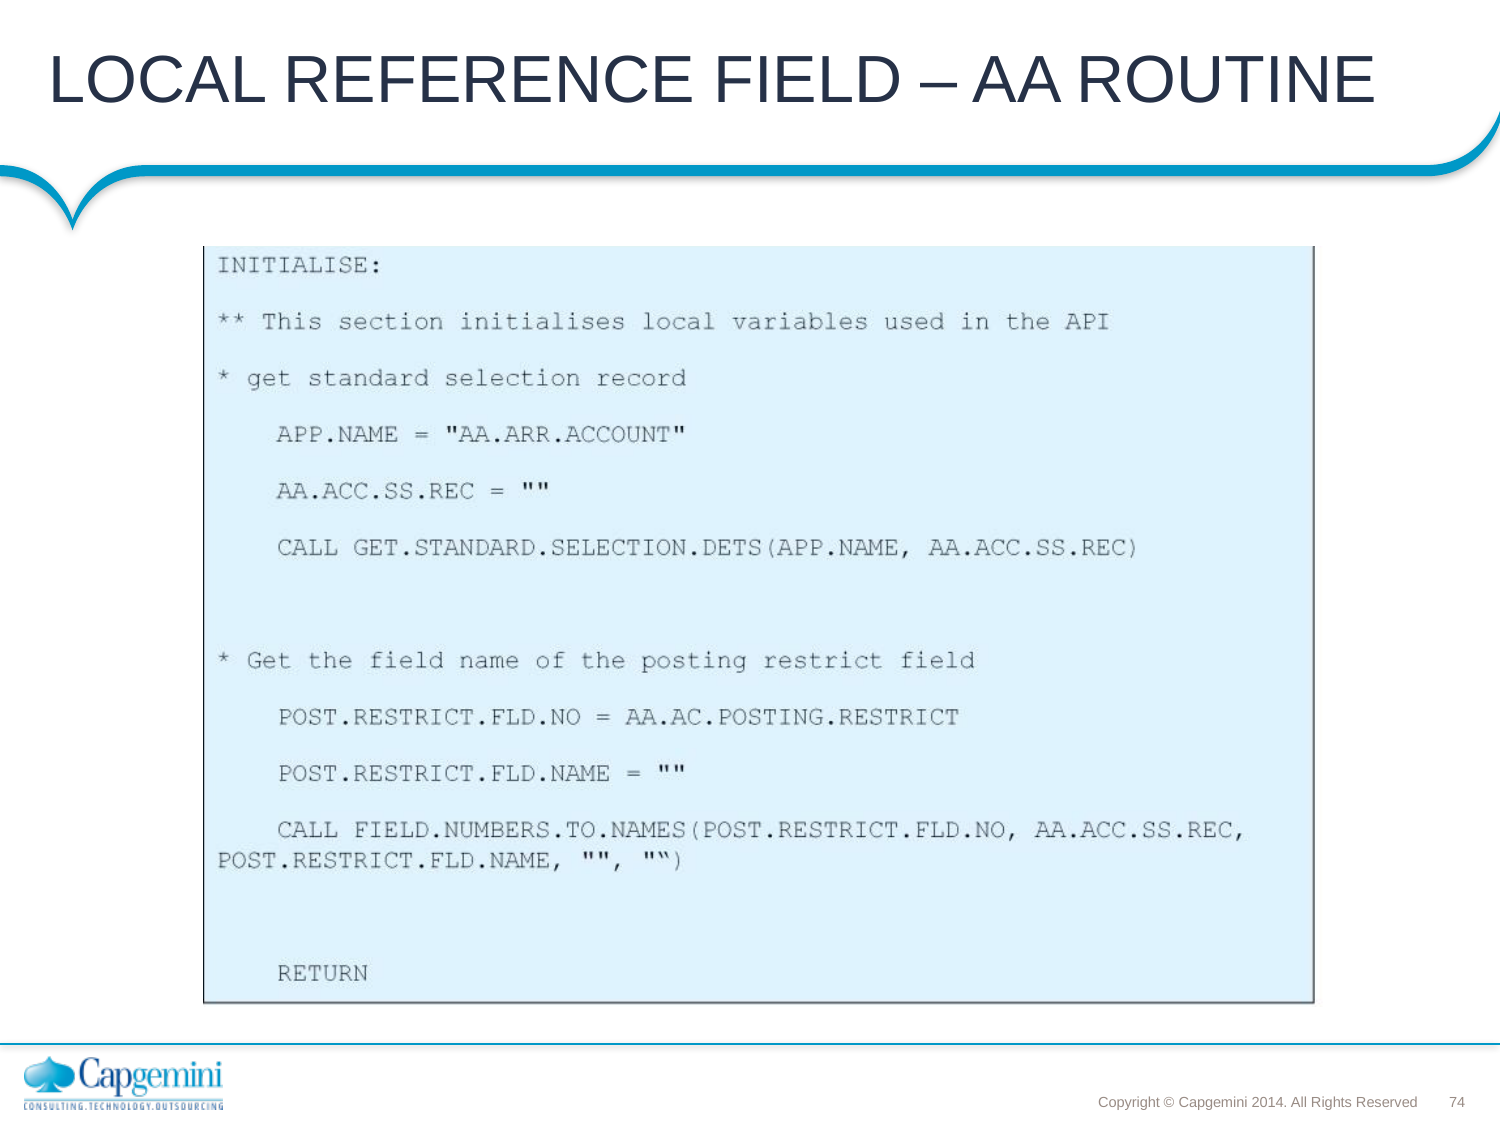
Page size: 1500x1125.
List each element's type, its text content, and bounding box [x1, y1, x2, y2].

picture [24, 1056, 223, 1110]
title LOCAL REFERENCE FIELD – AA ROUTINE [0, 0, 1500, 165]
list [202, 246, 1325, 1008]
